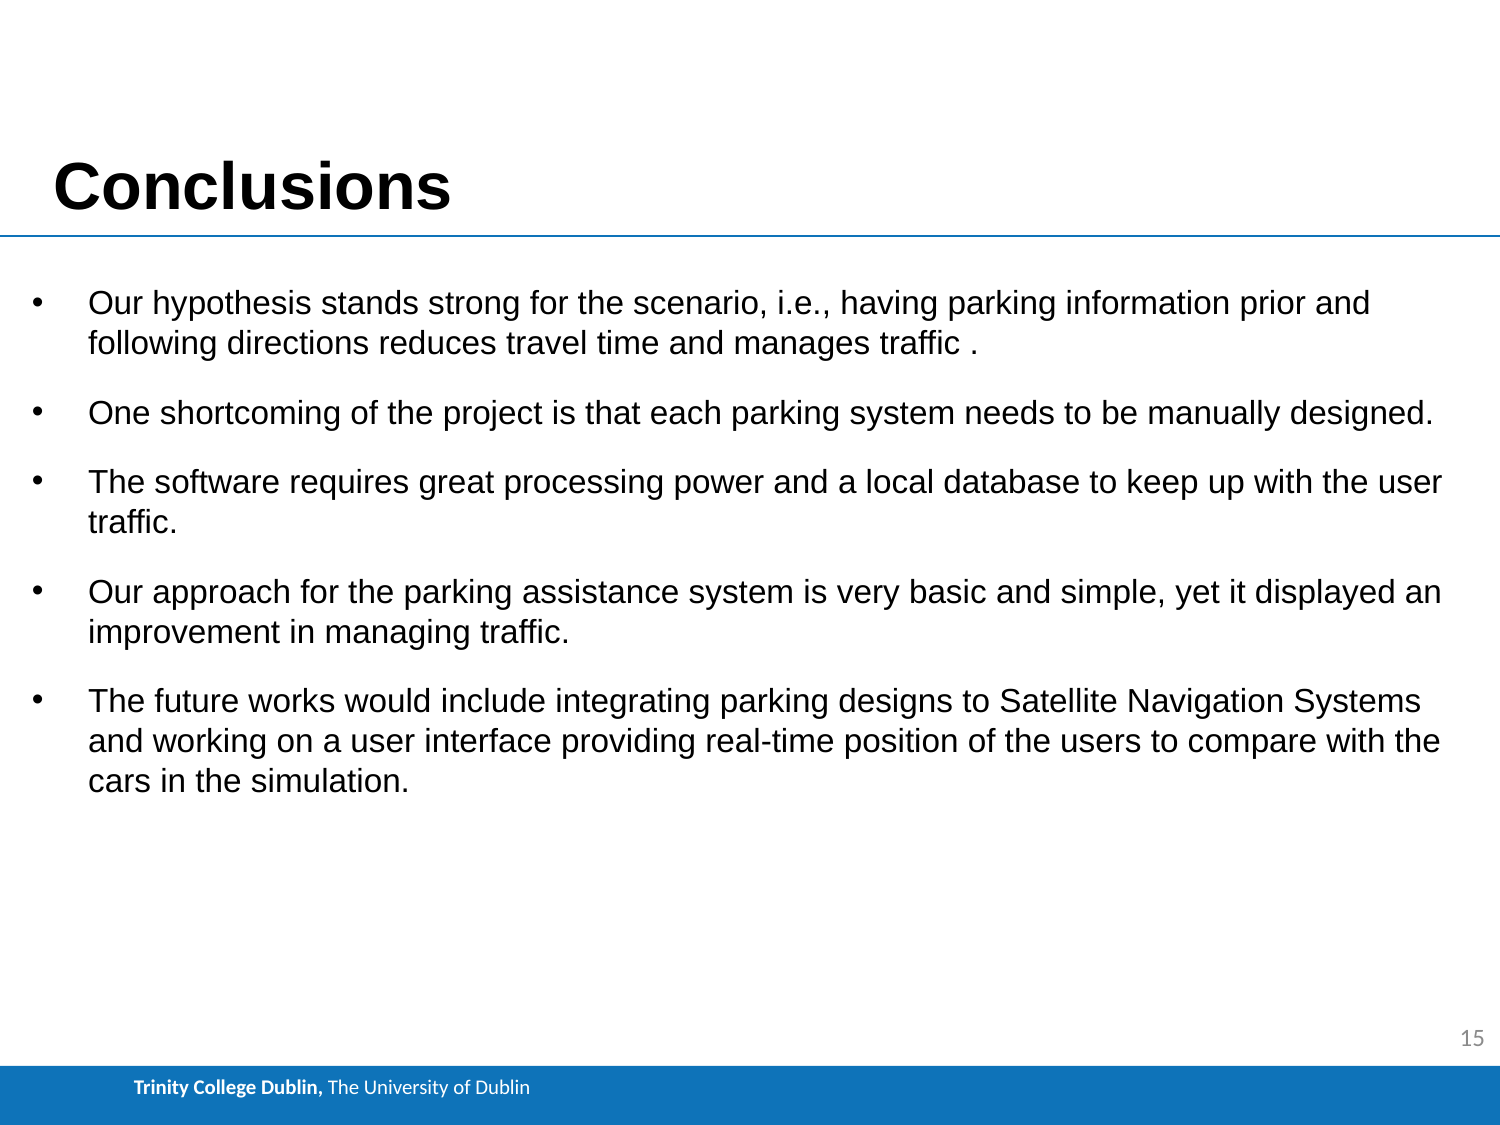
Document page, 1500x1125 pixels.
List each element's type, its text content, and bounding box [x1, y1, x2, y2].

title Conclusions [53, 59, 1367, 212]
list Our hypothesis stands strong for the scenario, i.e., having parking information prior and following directions reduces travel time and manages traffic . One shortcoming of the project is that each parking system needs to be manually designed. The software requires great processing power and a local database to keep up with the user traffic. Our approach for the parking assistance system is very basic and simple, yet it displayed an improvement in managing traffic. The future works would include integrating parking designs to Satellite Navigation Systems and working on a user interface providing real-time position of the users to compare with the cars in the simulation. [31, 212, 1447, 981]
slide_number 15 [1162, 1006, 1500, 1067]
